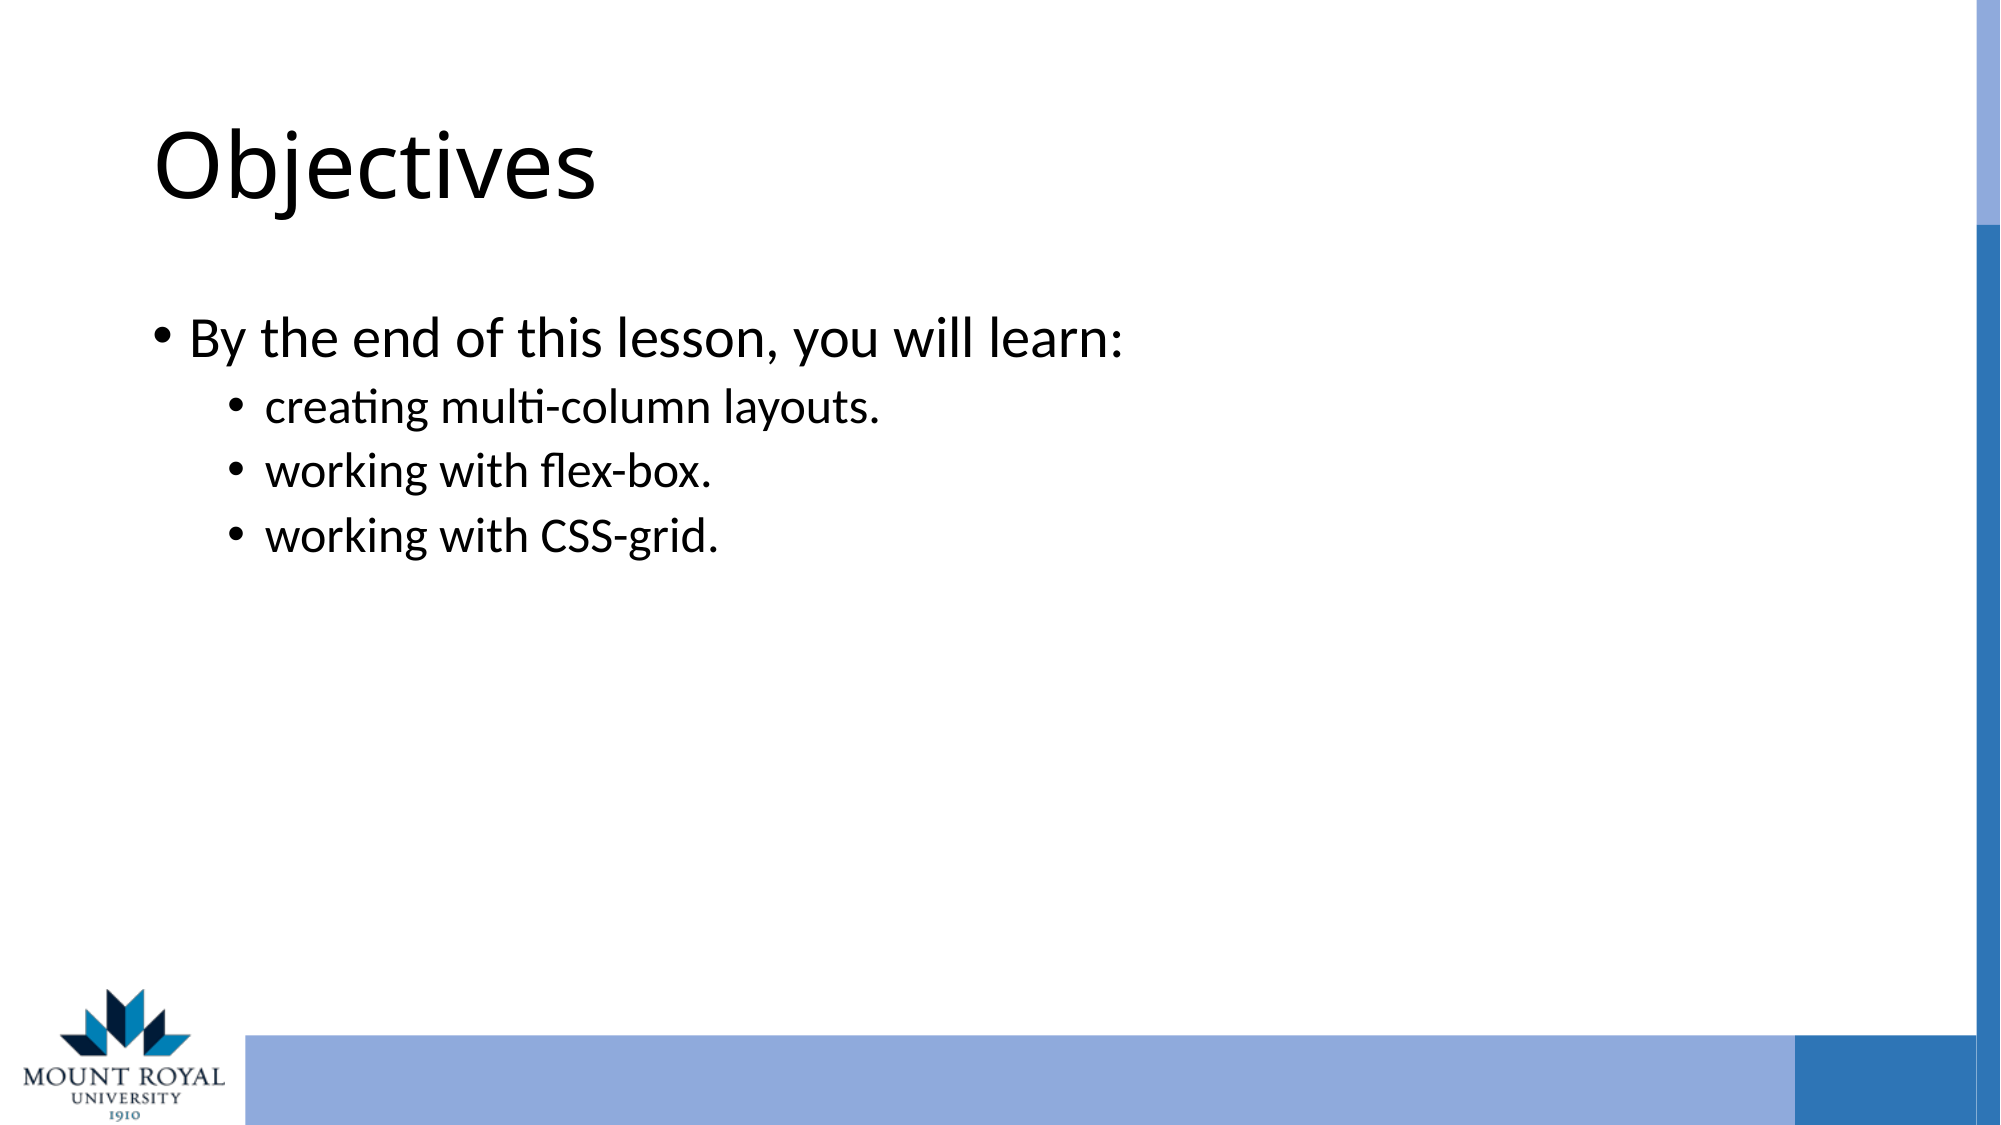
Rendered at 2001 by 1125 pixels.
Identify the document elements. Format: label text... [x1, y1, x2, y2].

picture [23, 989, 225, 1122]
title Objectives [137, 59, 1863, 278]
list By the end of this lesson, you will learn: creating multi-column layouts. working with flex-box. working with CSS-grid. [137, 299, 1863, 1014]
